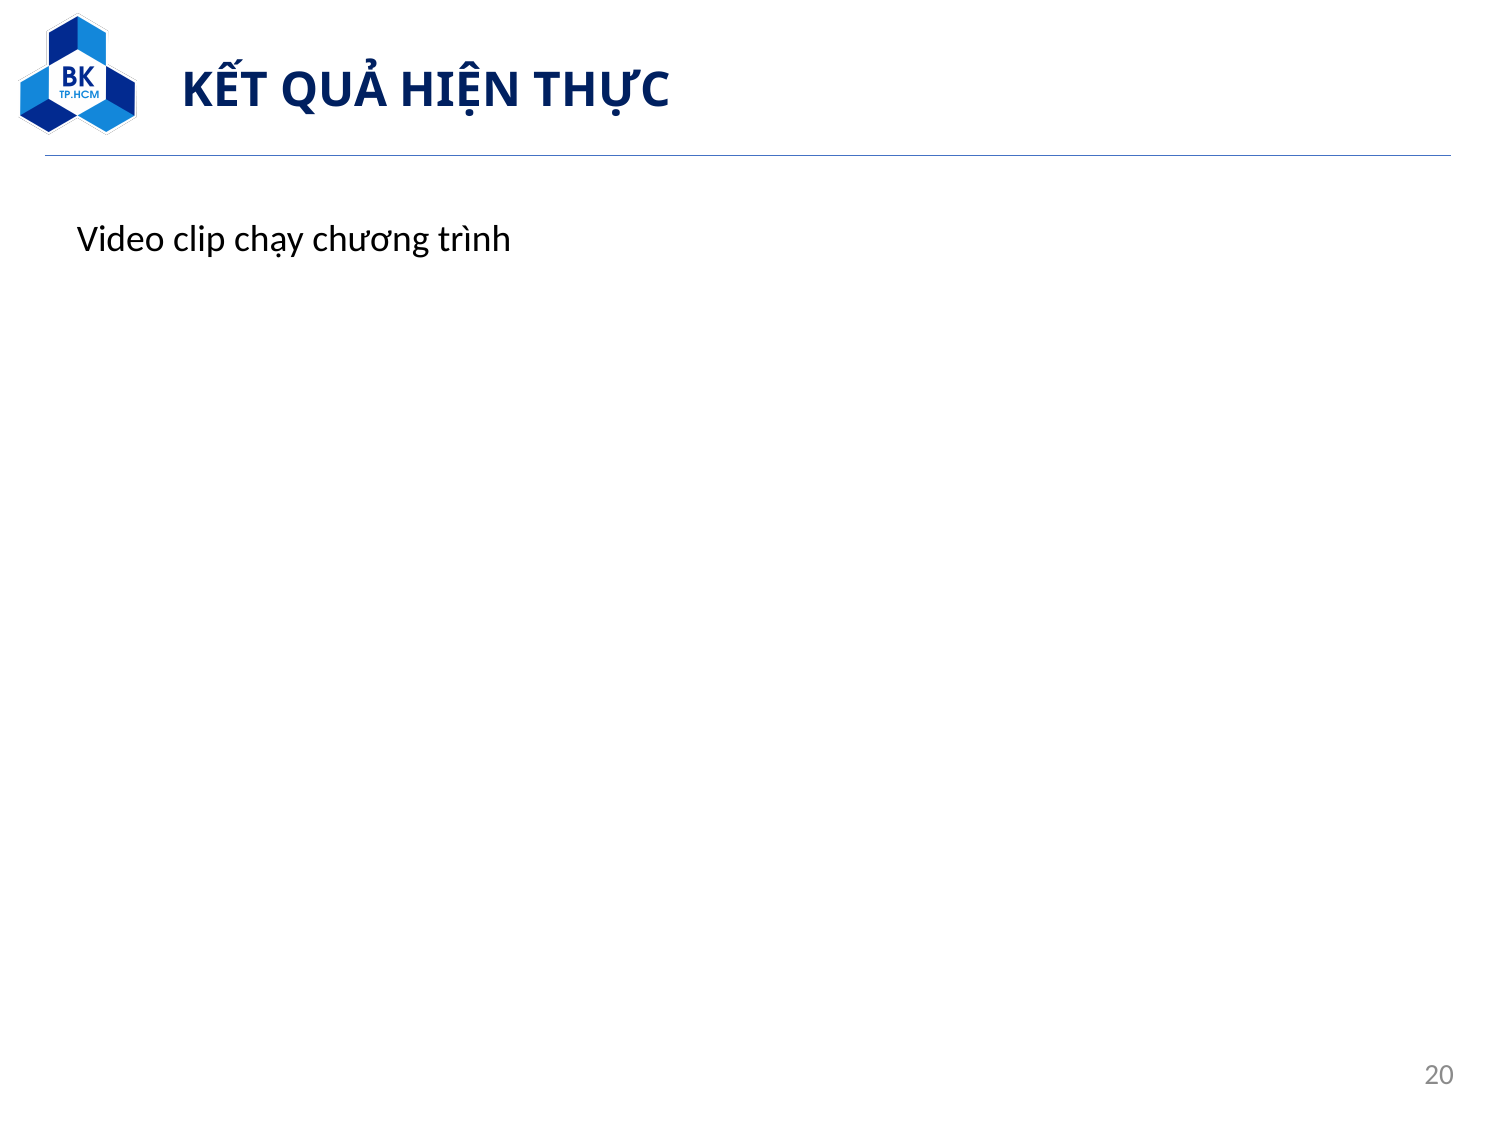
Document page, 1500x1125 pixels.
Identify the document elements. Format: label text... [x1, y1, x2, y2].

text_box Video clip chạy chương trình [62, 206, 527, 267]
slide_number 20 [1394, 1042, 1469, 1103]
title KẾT QUẢ HIỆN THỰC [167, 57, 1397, 131]
picture [18, 13, 137, 135]
